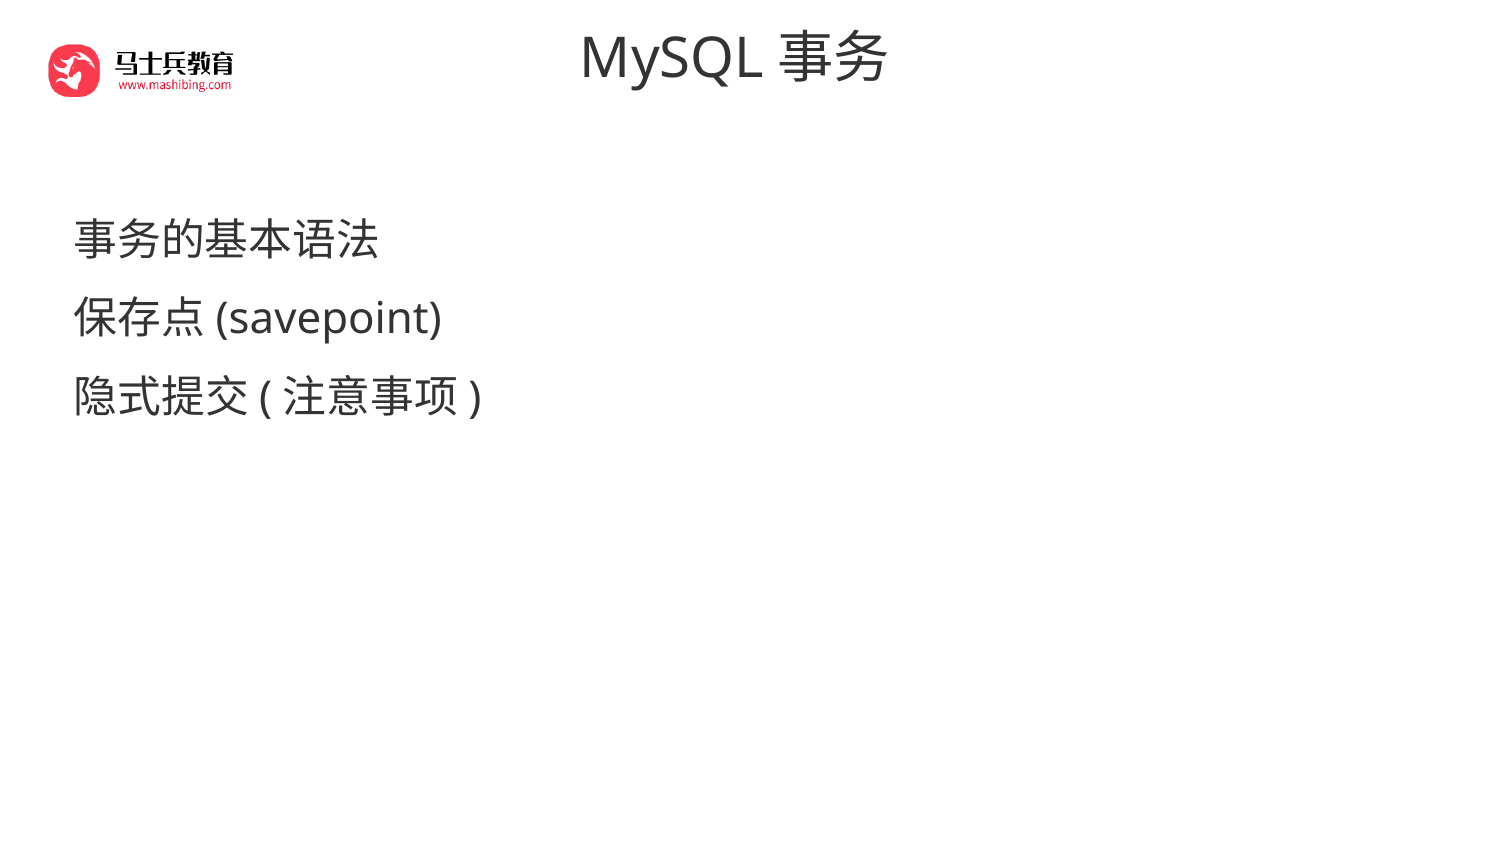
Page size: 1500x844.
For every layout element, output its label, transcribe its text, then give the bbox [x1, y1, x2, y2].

picture [46, 43, 233, 98]
text_box 事务的基本语法 保存点(savepoint) 隐式提交(注意事项) [59, 162, 736, 445]
text_box MySQL事务 [376, 0, 1094, 111]
